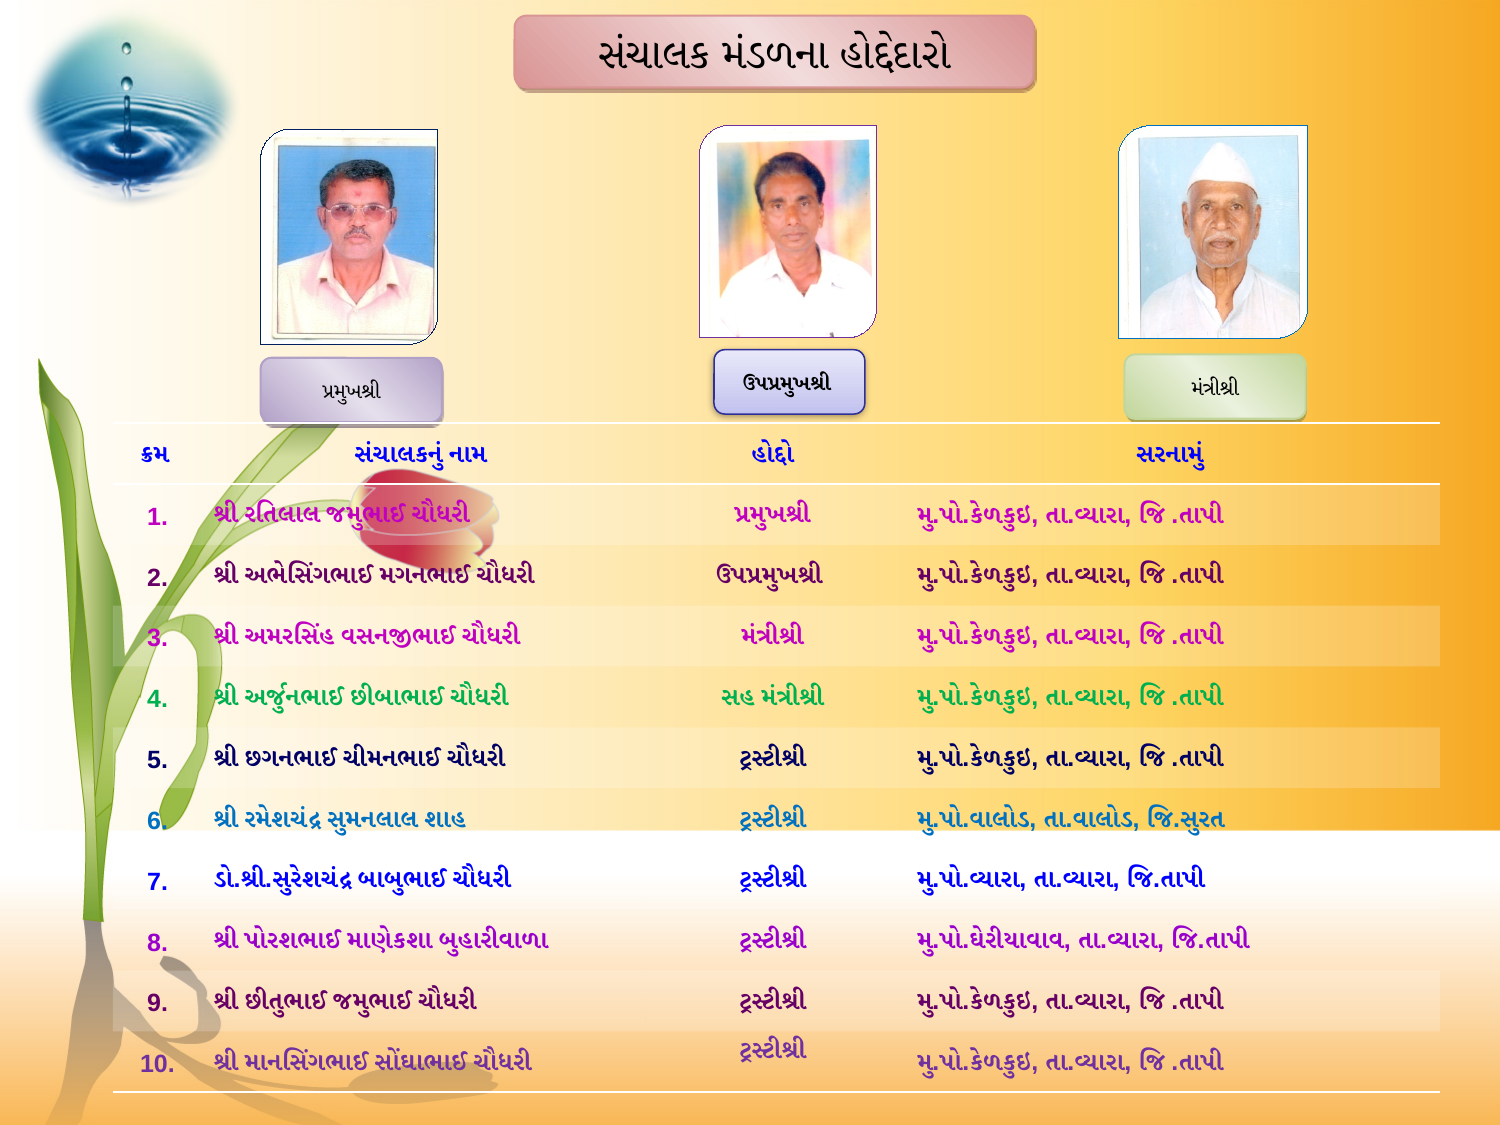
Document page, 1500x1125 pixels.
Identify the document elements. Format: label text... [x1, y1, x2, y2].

table_cell 8. [113, 910, 202, 971]
table_cell શ્રી માનસિંગભાઈ સોંઘાભાઈ ચૌધરી [202, 1031, 645, 1091]
table_header સરનામું [906, 424, 1440, 483]
table_cell મુ.પો.કેળકુઇ, તા.વ્યારા, જિ .તાપી [906, 545, 1440, 606]
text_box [698, 125, 877, 415]
table_cell મુ.પો.કેળકુઇ, તા.વ્યારા, જિ .તાપી [906, 485, 1440, 545]
table_cell શ્રી રમેશચંદ્ર સુમનલાલ શાહ [202, 788, 645, 849]
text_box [1117, 125, 1308, 419]
table_cell મુ.પો.કેળકુઇ, તા.વ્યારા, જિ .તાપી [906, 971, 1440, 1031]
table_header ક્રમ [113, 424, 202, 483]
table_cell મુ.પો.કેળકુઇ, તા.વ્યારા, જિ .તાપી [906, 727, 1440, 788]
table_cell 4. [113, 666, 202, 727]
table_cell શ્રી પોરશભાઈ માણેકશા બુહારીવાળા [202, 910, 645, 971]
table_cell 10. [113, 1031, 202, 1091]
table_cell ડો.શ્રી.સુરેશચંદ્ર બાબુભાઈ ચૌધરી [202, 849, 645, 910]
table_cell 6. [113, 788, 202, 849]
text_box સંચાલક મંડળના હોદ્દેદારો [514, 15, 1034, 88]
table_cell શ્રી અમરસિંહ વસનજીભાઈ ચૌધરી [202, 606, 645, 666]
table_cell ટ્રસ્ટીશ્રી [645, 727, 906, 788]
table_cell મુ.પો.કેળકુઇ, તા.વ્યારા, જિ .તાપી [906, 666, 1440, 727]
picture [0, 0, 1500, 1125]
table_cell મુ.પો.કેળકુઇ, તા.વ્યારા, જિ .તાપી [906, 606, 1440, 666]
table_cell 1. [113, 485, 202, 545]
table_cell શ્રી રતિલાલ જમુભાઈ ચૌધરી [202, 485, 645, 545]
table_cell ટ્રસ્ટીશ્રી [645, 849, 906, 910]
table_header સંચાલકનું નામ [202, 424, 645, 483]
table_cell ઉપપ્રમુખશ્રી [645, 545, 906, 606]
table_cell શ્રી અર્જુનભાઈ છીબાભાઈ ચૌધરી [202, 666, 645, 727]
table_cell ટ્રસ્ટીશ્રી [645, 788, 906, 849]
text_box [260, 128, 443, 423]
table_cell શ્રી અભેસિંગભાઈ મગનભાઈ ચૌધરી [202, 545, 645, 606]
table_cell ટ્રસ્ટીશ્રી [645, 1031, 906, 1091]
table_cell મુ.પો.વાલોડ, તા.વાલોડ, જિ.સુરત [906, 788, 1440, 849]
table_header હોદ્દો [645, 424, 906, 483]
table_cell મુ.પો.વ્યારા, તા.વ્યારા, જિ.તાપી [906, 849, 1440, 910]
table_cell મંત્રીશ્રી [645, 606, 906, 666]
table_cell 2. [113, 545, 202, 606]
table_cell પ્રમુખશ્રી [645, 485, 906, 545]
table_cell મુ.પો.ઘેરીયાવાવ, તા.વ્યારા, જિ.તાપી [906, 910, 1440, 971]
table_cell 9. [113, 971, 202, 1031]
table_cell 5. [113, 727, 202, 788]
table_cell ટ્રસ્ટીશ્રી [645, 971, 906, 1031]
table_cell શ્રી છીતુભાઈ જમુભાઈ ચૌધરી [202, 971, 645, 1031]
table_cell 7. [113, 849, 202, 910]
table_cell 3. [113, 606, 202, 666]
table_cell શ્રી છગનભાઈ ચીમનભાઈ ચૌધરી [202, 727, 645, 788]
table_cell ટ્રસ્ટીશ્રી [645, 910, 906, 971]
table_cell મુ.પો.કેળકુઇ, તા.વ્યારા, જિ .તાપી [906, 1031, 1440, 1091]
table_cell સહ મંત્રીશ્રી [645, 666, 906, 727]
